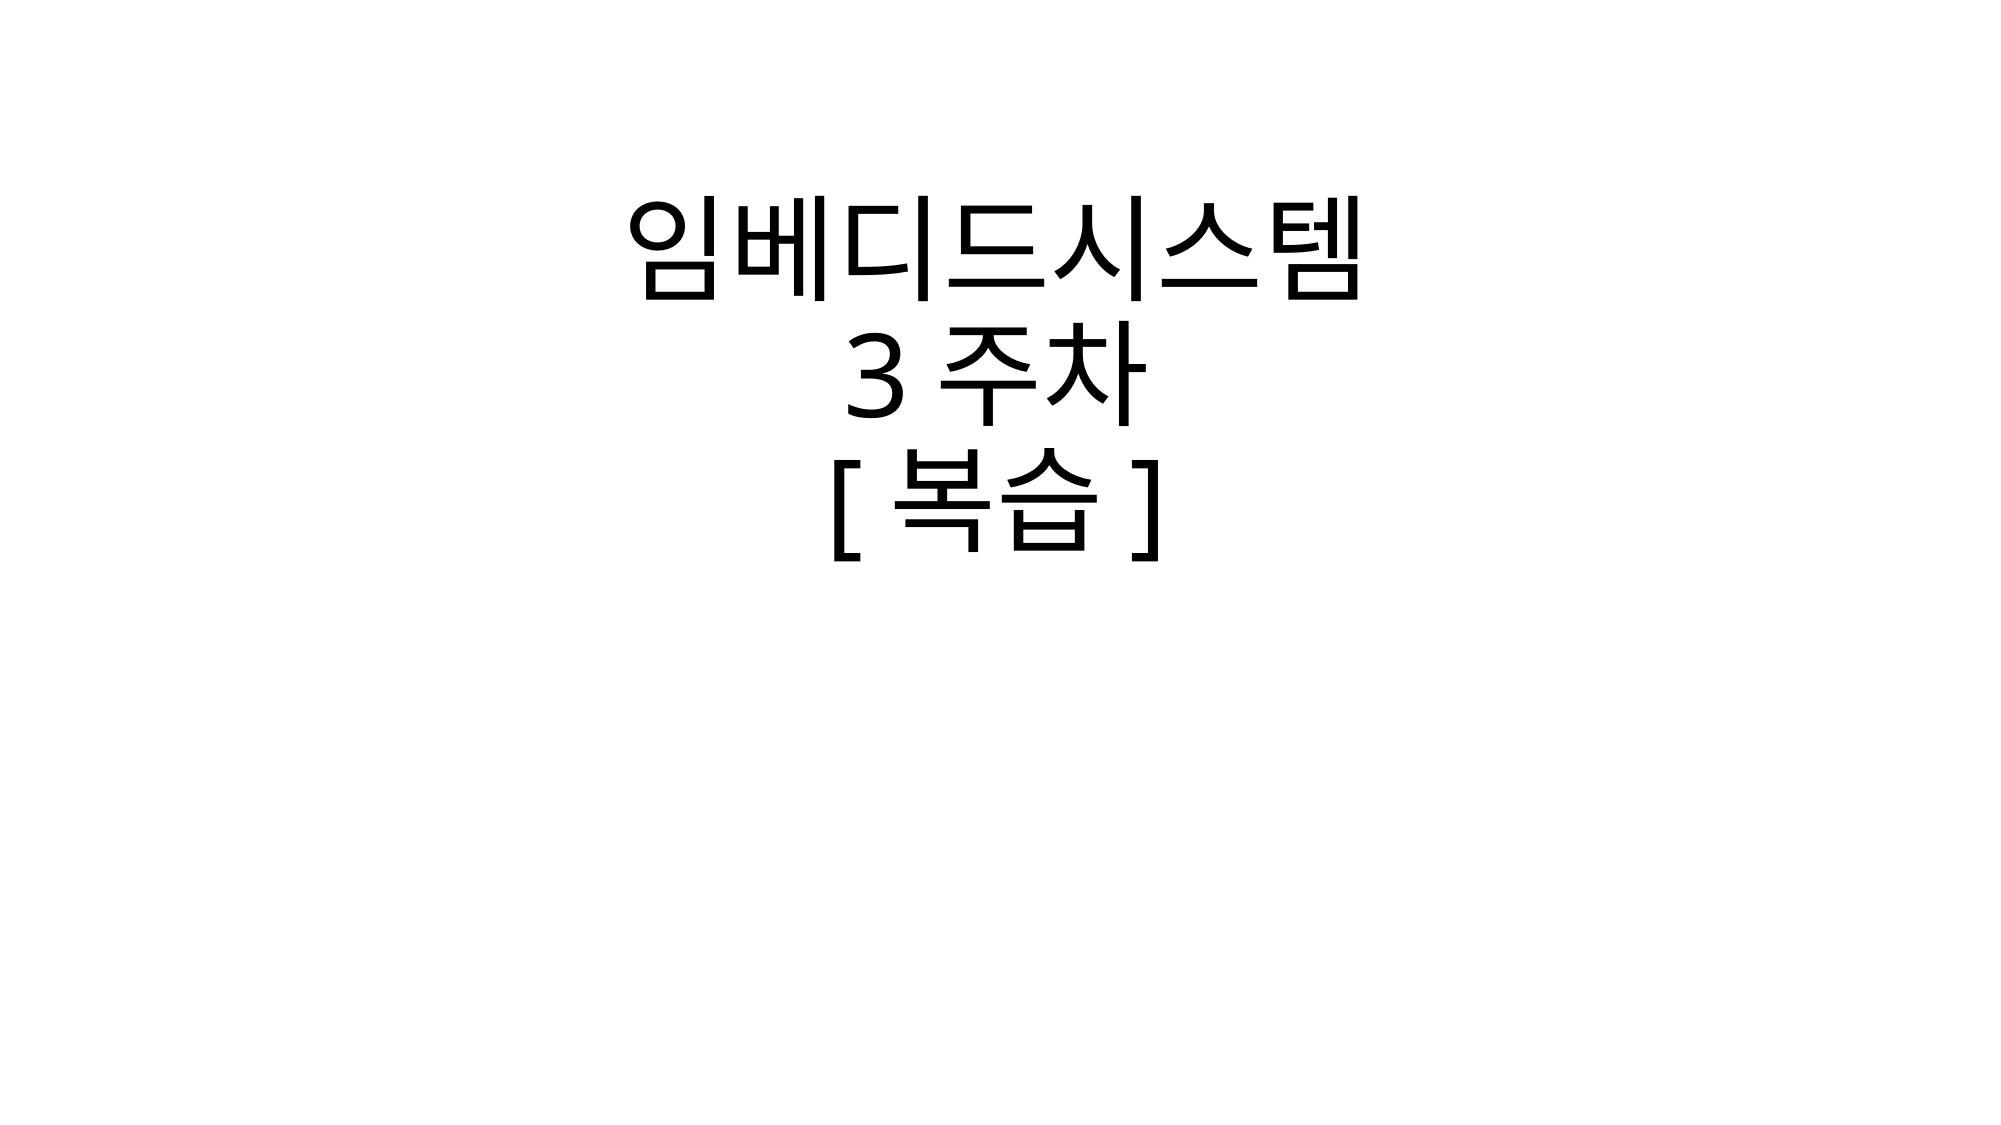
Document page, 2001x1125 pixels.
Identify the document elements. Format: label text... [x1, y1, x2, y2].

title 임베디드시스템 3주차 [복습] [117, 184, 1877, 576]
